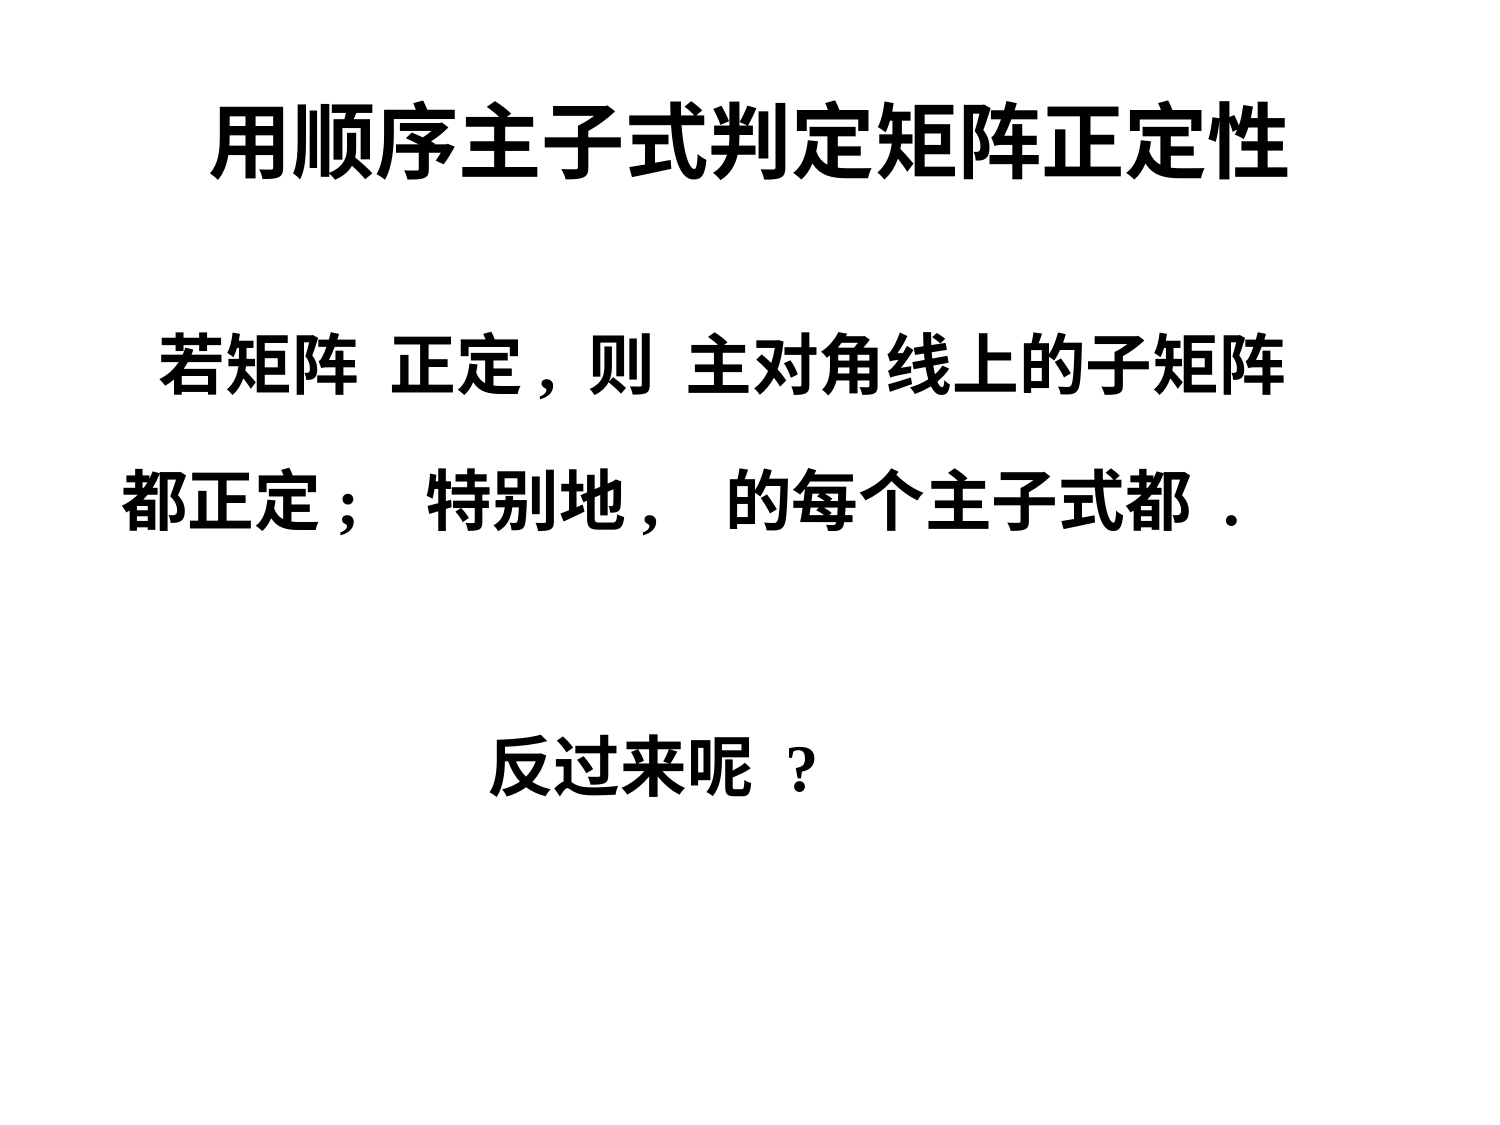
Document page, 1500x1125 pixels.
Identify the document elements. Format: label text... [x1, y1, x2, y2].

title 用顺序主子式判定矩阵正定性 [75, 45, 1425, 233]
